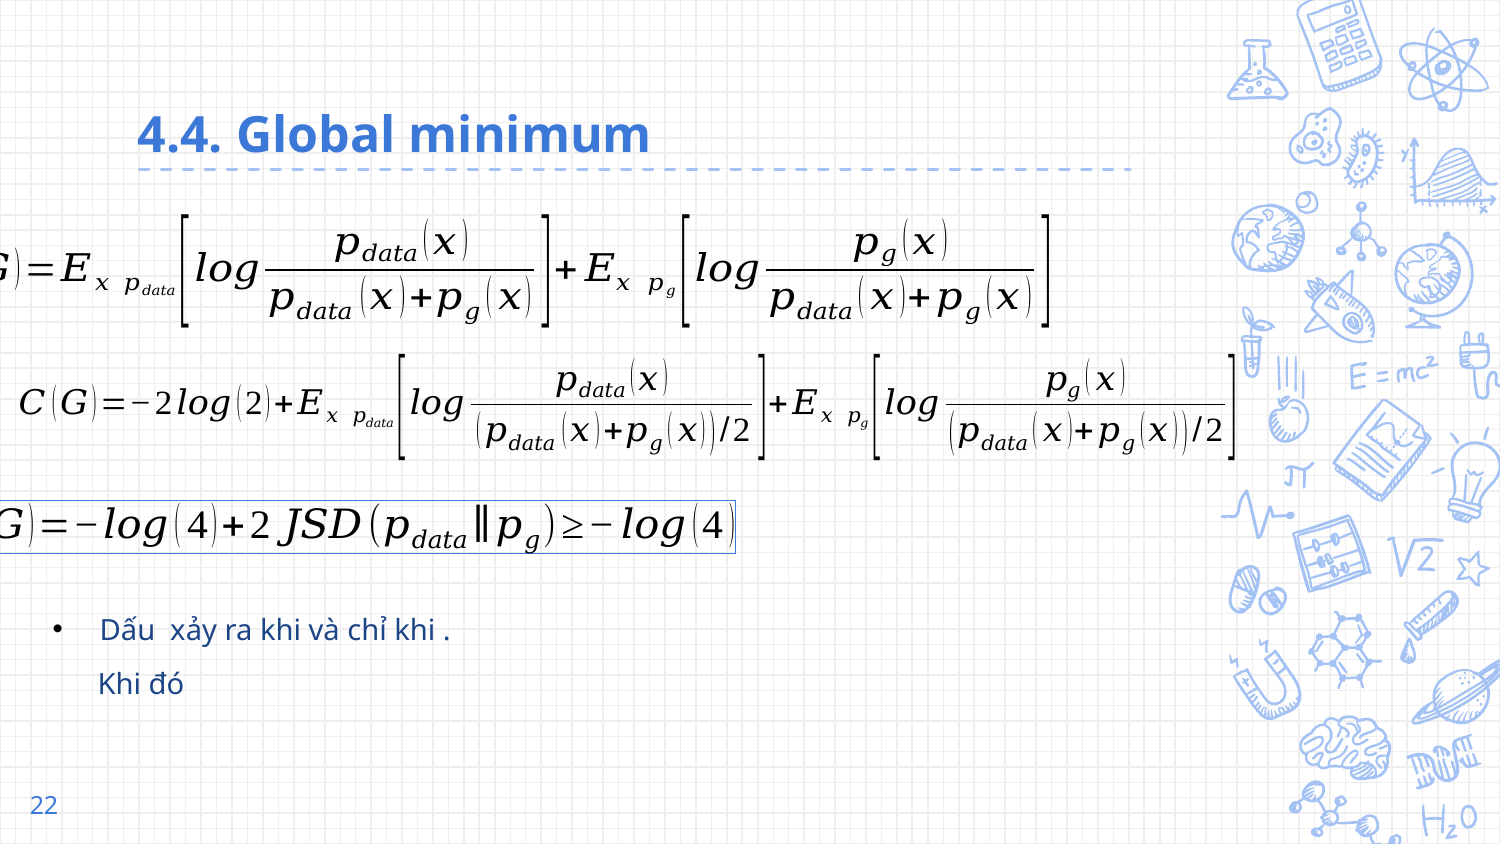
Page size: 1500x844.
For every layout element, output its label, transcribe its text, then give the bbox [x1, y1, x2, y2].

slide_number 22 [14, 774, 105, 840]
title 4.4. Global minimum [122, 36, 1254, 178]
